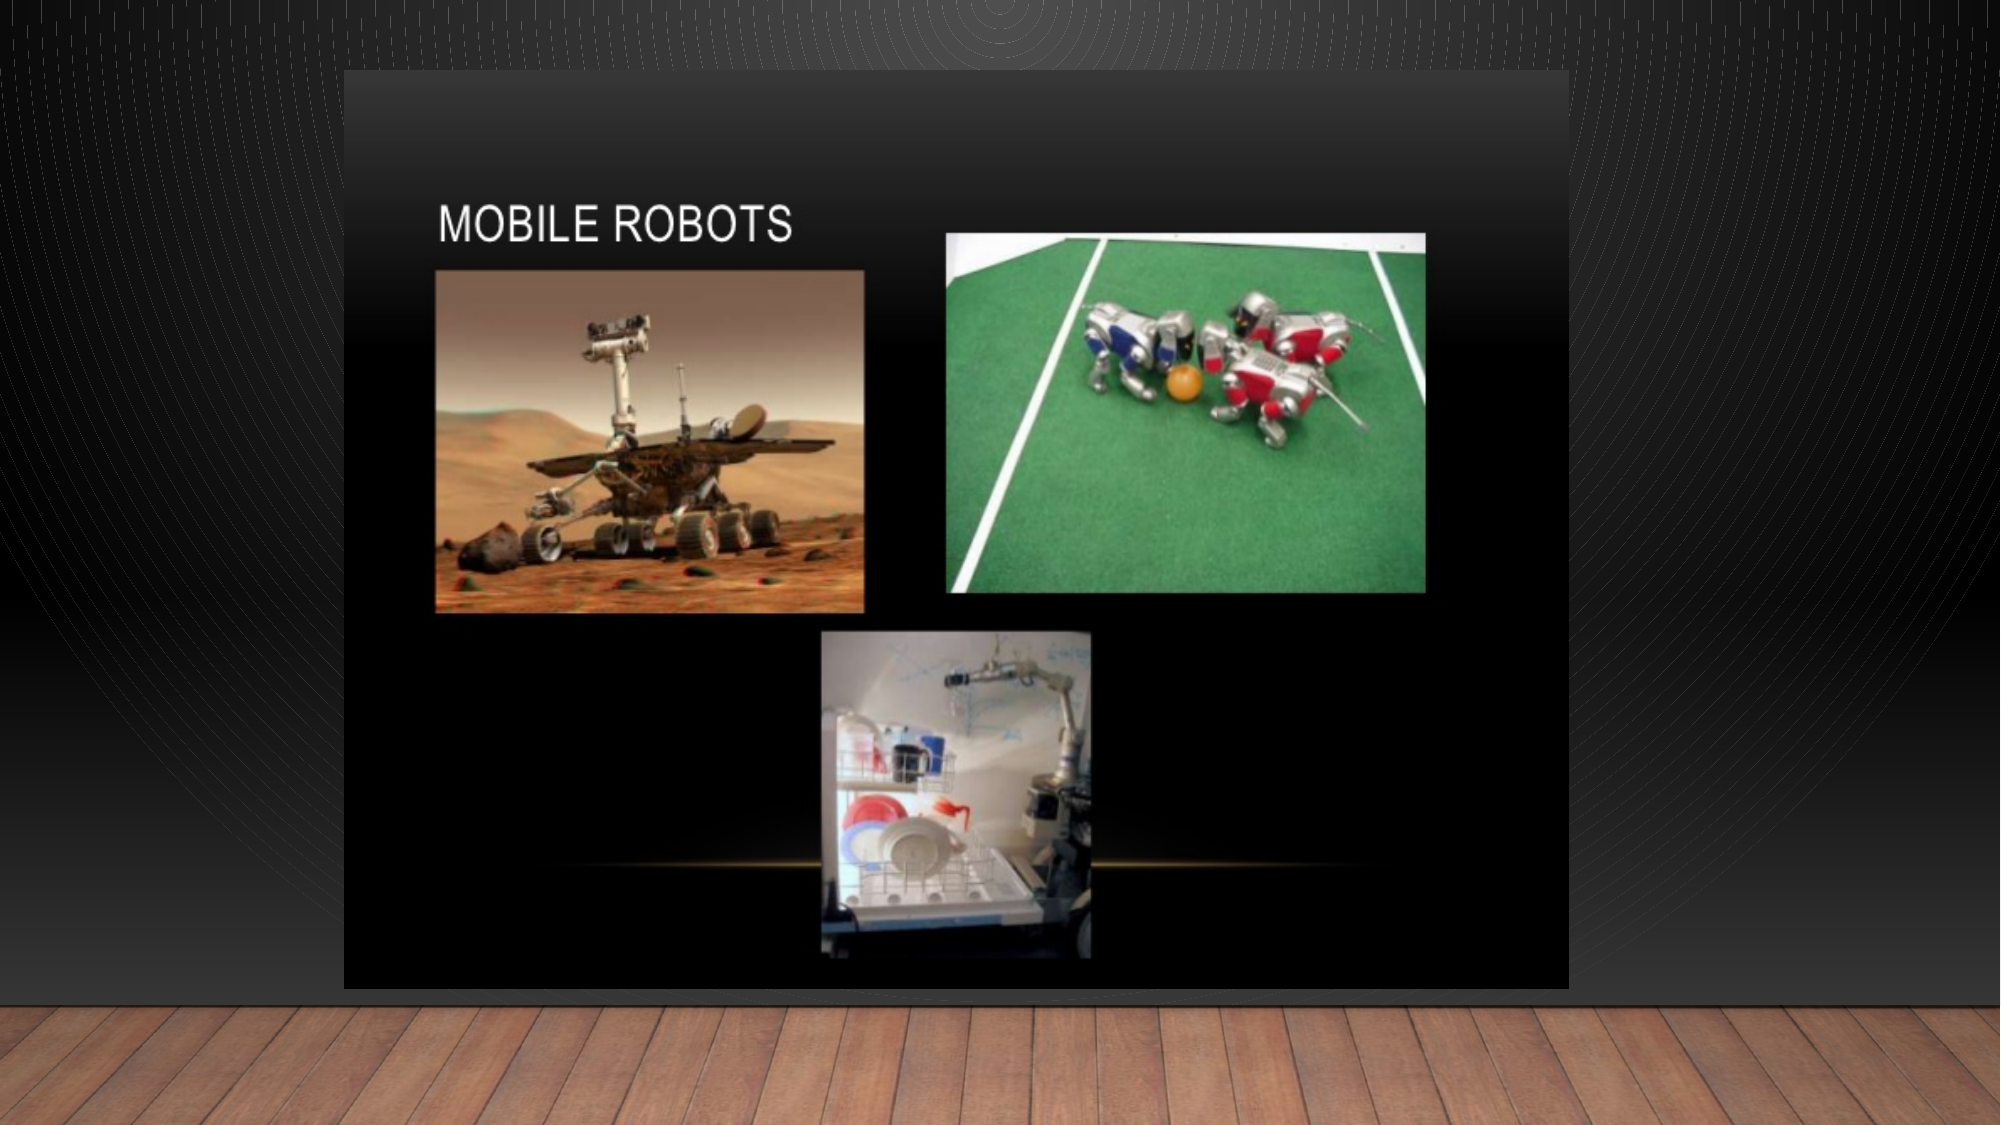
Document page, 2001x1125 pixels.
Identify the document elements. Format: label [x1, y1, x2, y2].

picture [0, 1005, 2000, 1125]
picture [343, 70, 1569, 990]
